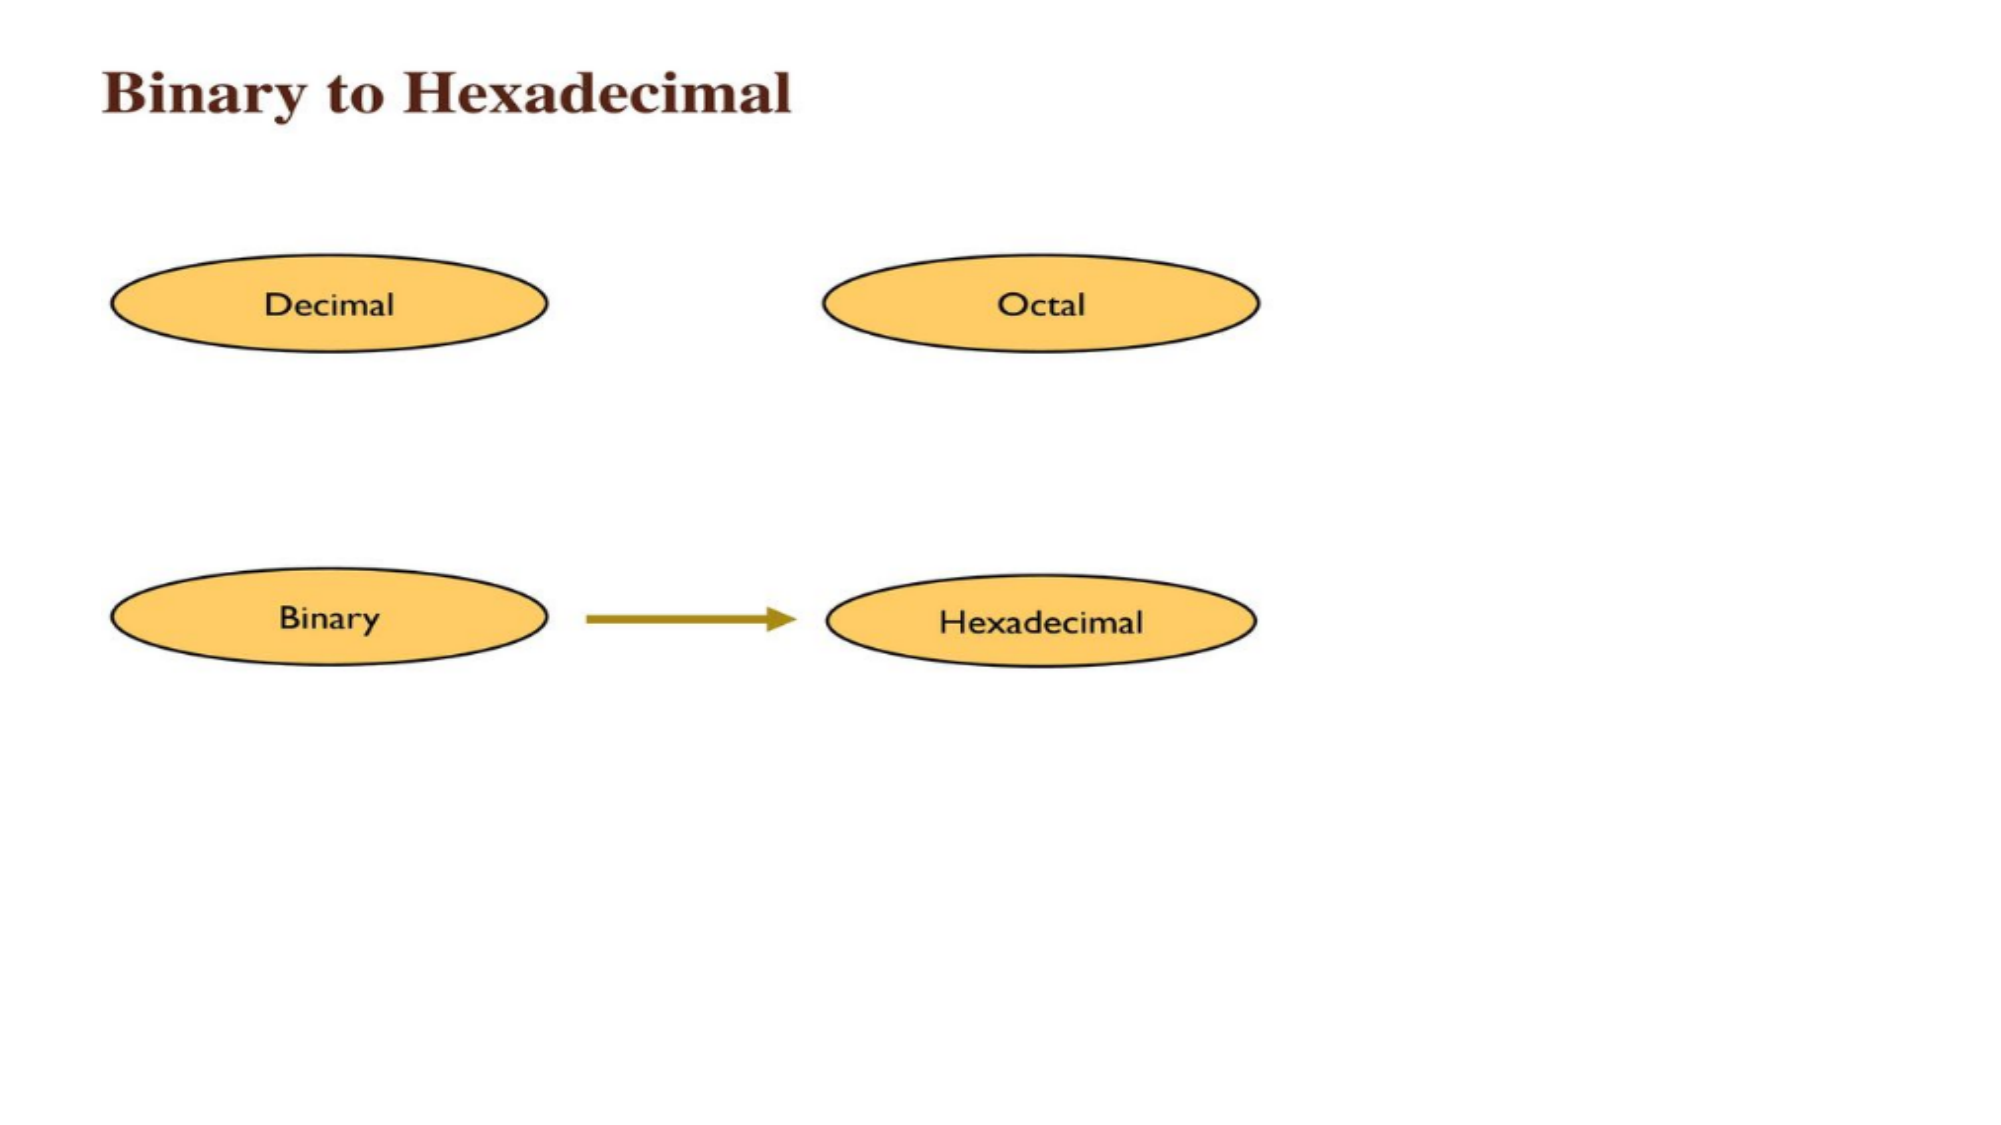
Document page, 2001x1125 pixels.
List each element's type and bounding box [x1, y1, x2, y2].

picture [101, 41, 1394, 778]
